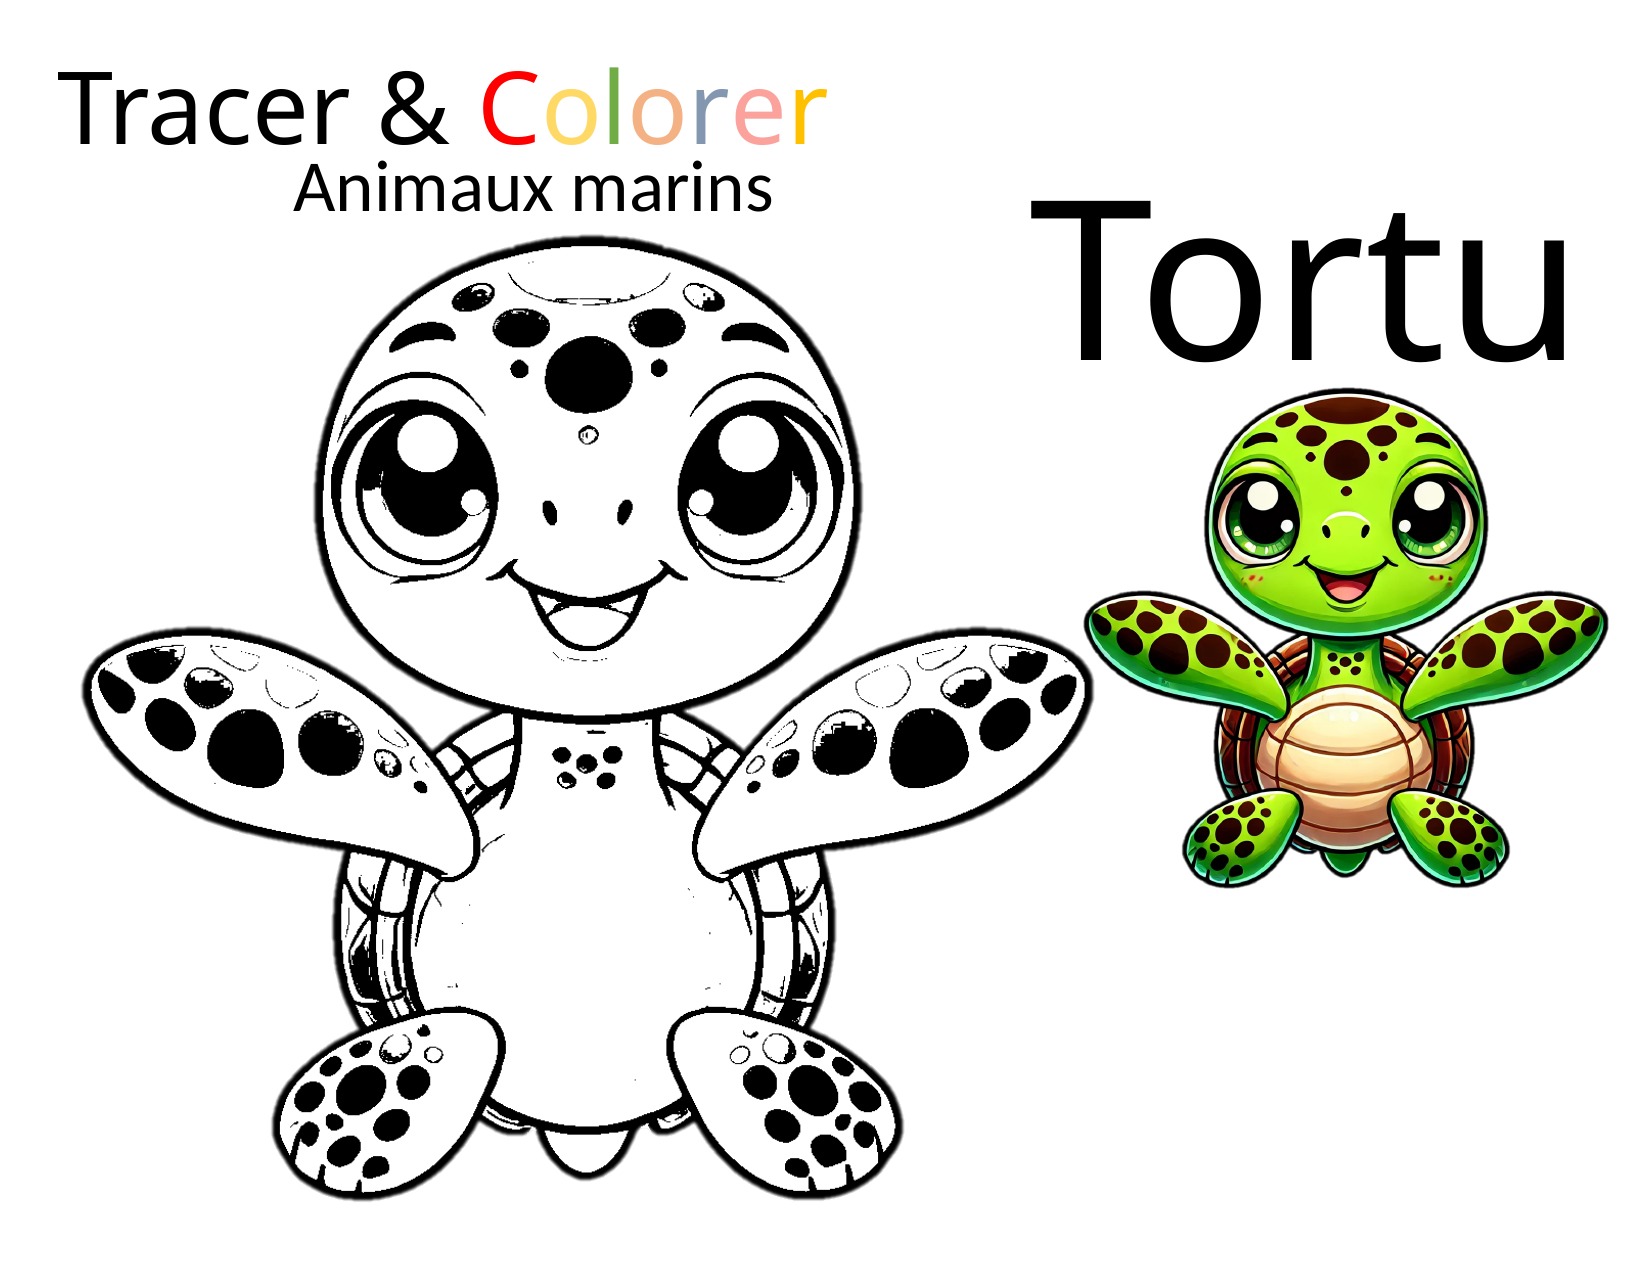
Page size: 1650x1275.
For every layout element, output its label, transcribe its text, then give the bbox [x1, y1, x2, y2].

text_box Tracer & Colorer [42, 36, 1007, 173]
picture [56, 194, 1613, 1242]
text_box Animaux marins [149, 173, 918, 194]
text_box Tortue [977, 130, 1636, 681]
